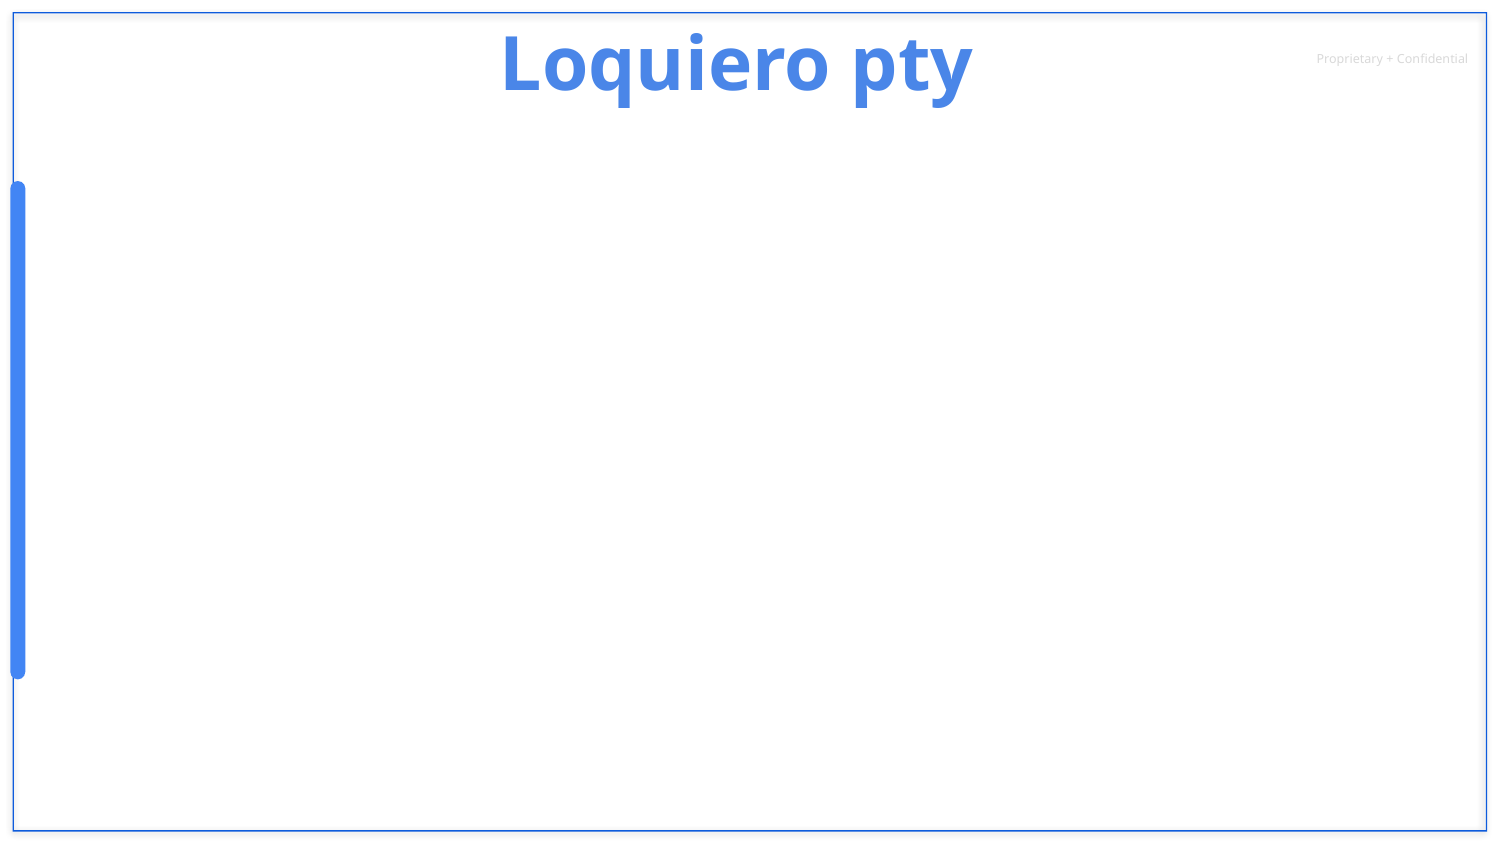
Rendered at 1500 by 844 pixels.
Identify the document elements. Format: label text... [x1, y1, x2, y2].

text_box Loquiero pty [484, 0, 1500, 471]
text_box [10, 181, 26, 680]
text_box [12, 11, 484, 183]
text_box [12, 471, 1488, 832]
